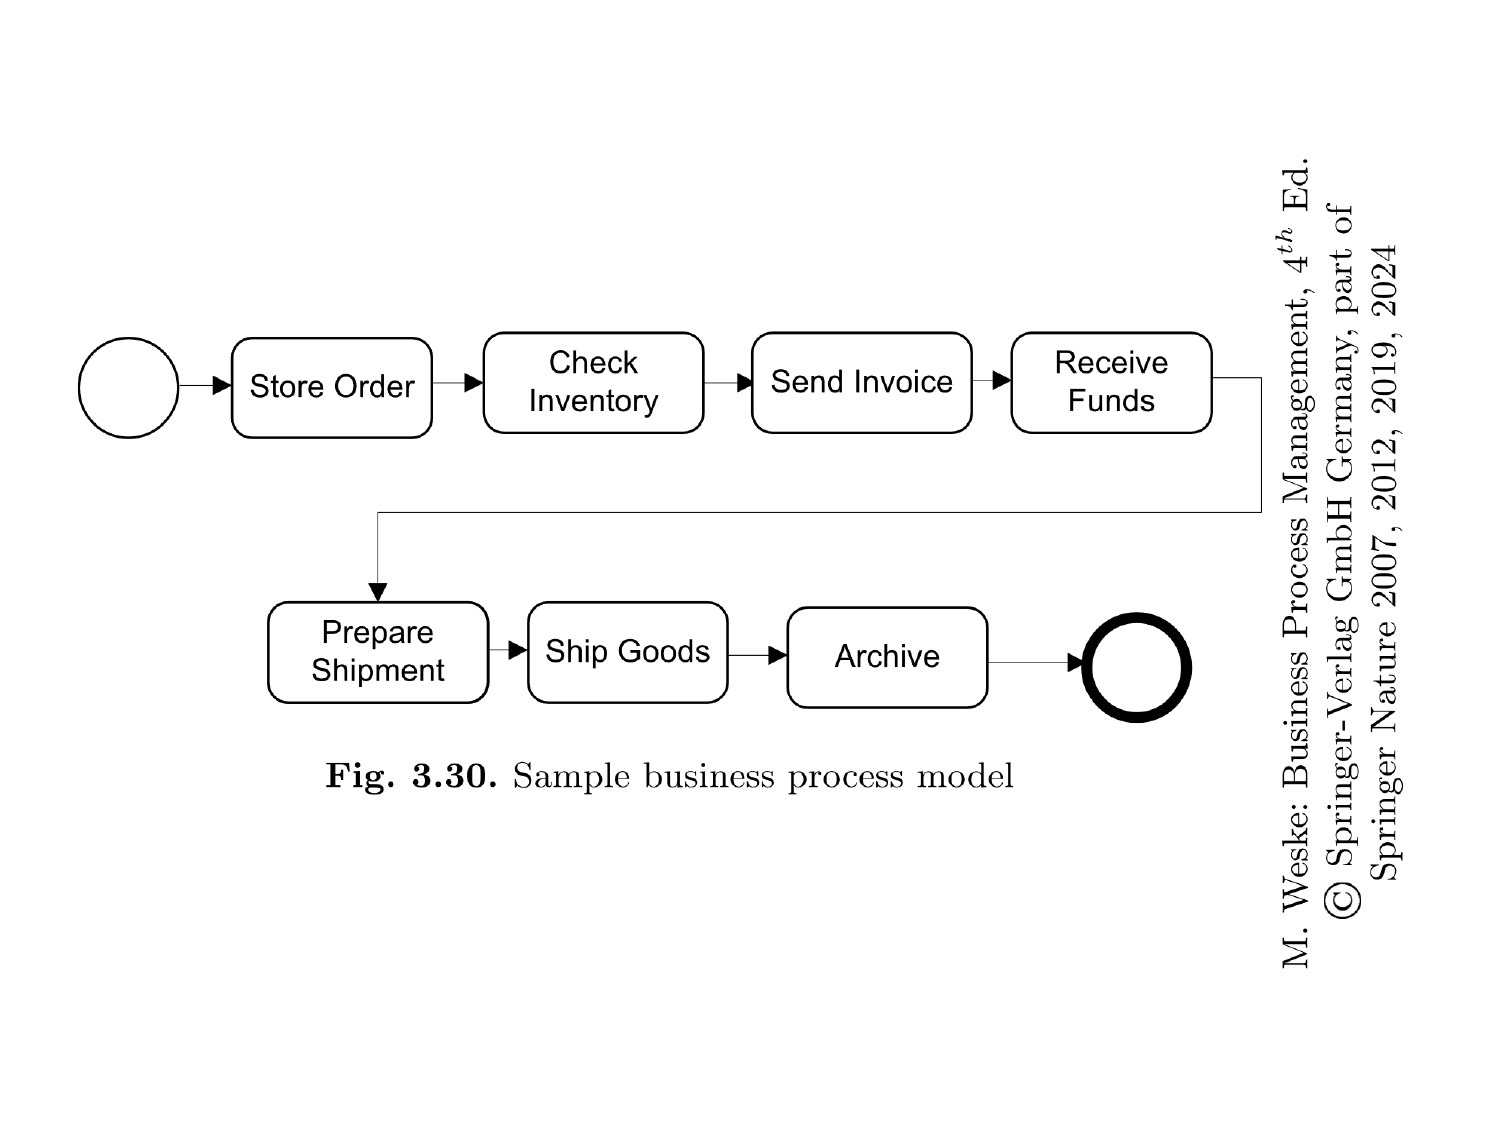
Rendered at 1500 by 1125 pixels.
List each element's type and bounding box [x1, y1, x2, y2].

picture [74, 104, 1425, 1021]
